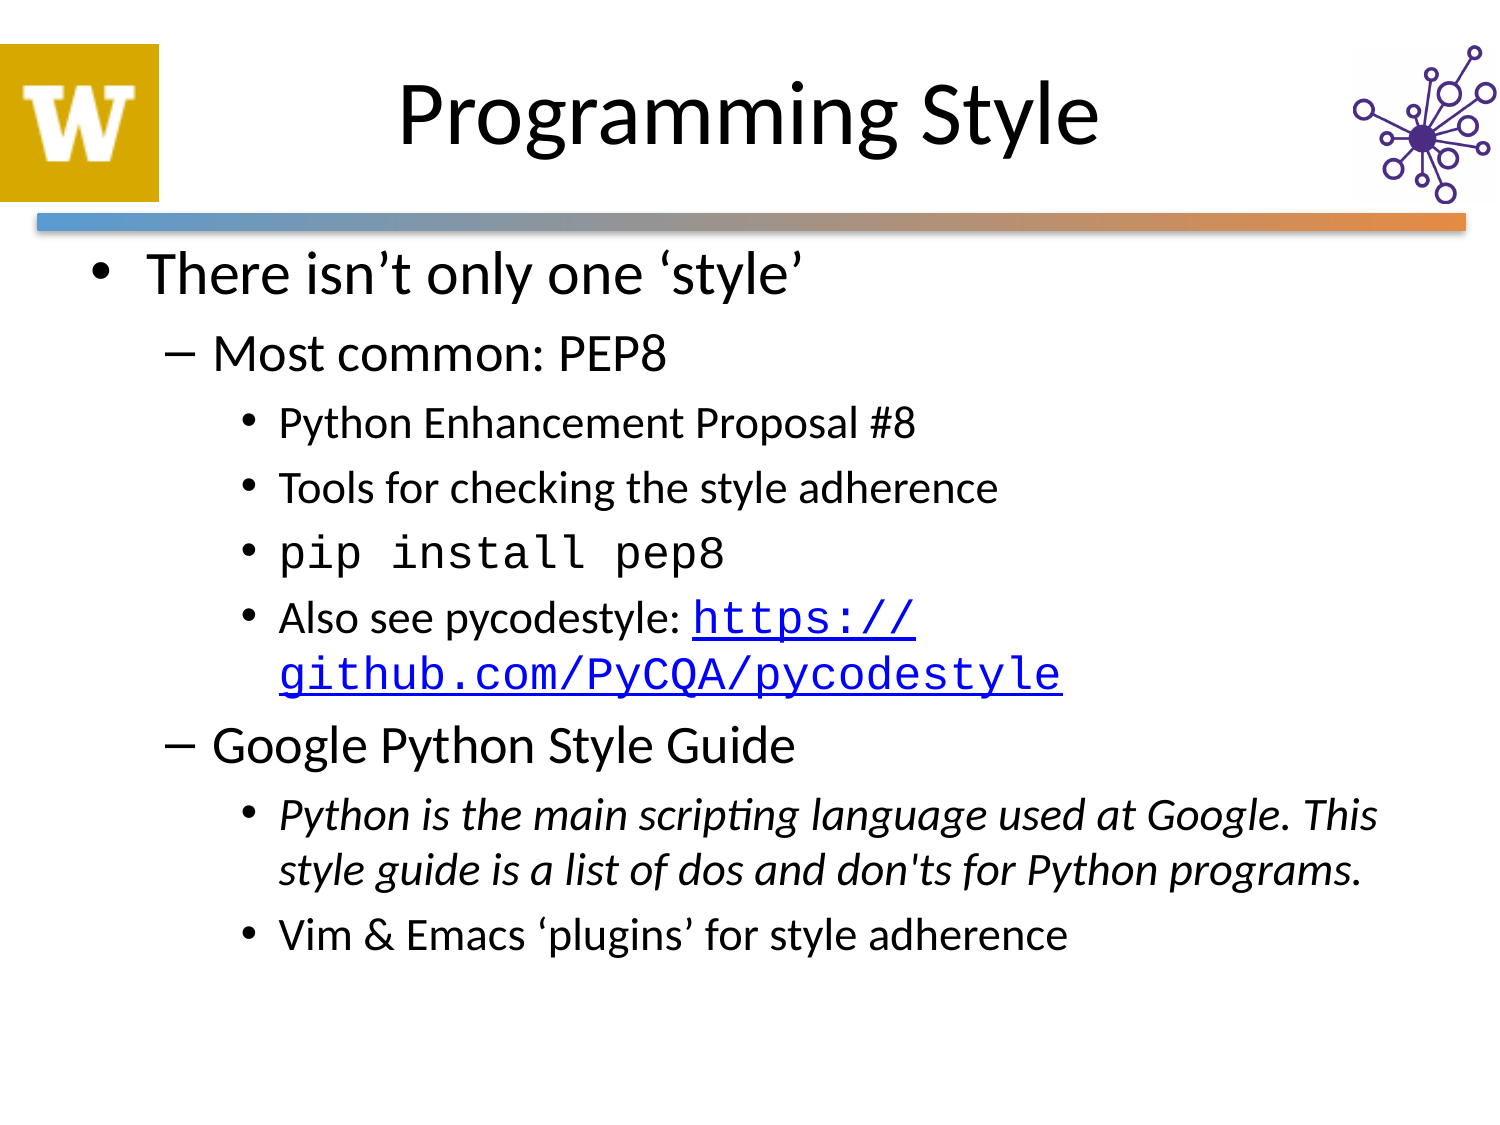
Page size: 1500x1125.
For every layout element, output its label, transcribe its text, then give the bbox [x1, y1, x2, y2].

picture [0, 44, 159, 202]
title Programming Style [75, 45, 1425, 224]
picture [1425, 45, 1497, 204]
list There isn’t only one ‘style’ Most common: PEP8 Python Enhancement Proposal #8 Tools for checking the style adherence pip install pep8 Also see pycodestyle: https://github.com/PyCQA/pycodestyle Google Python Style Guide Python is the main scripting language used at Google. This style guide is a list of dos and don'ts for Python programs. Vim & Emacs ‘plugins’ for style adherence [75, 224, 1425, 975]
